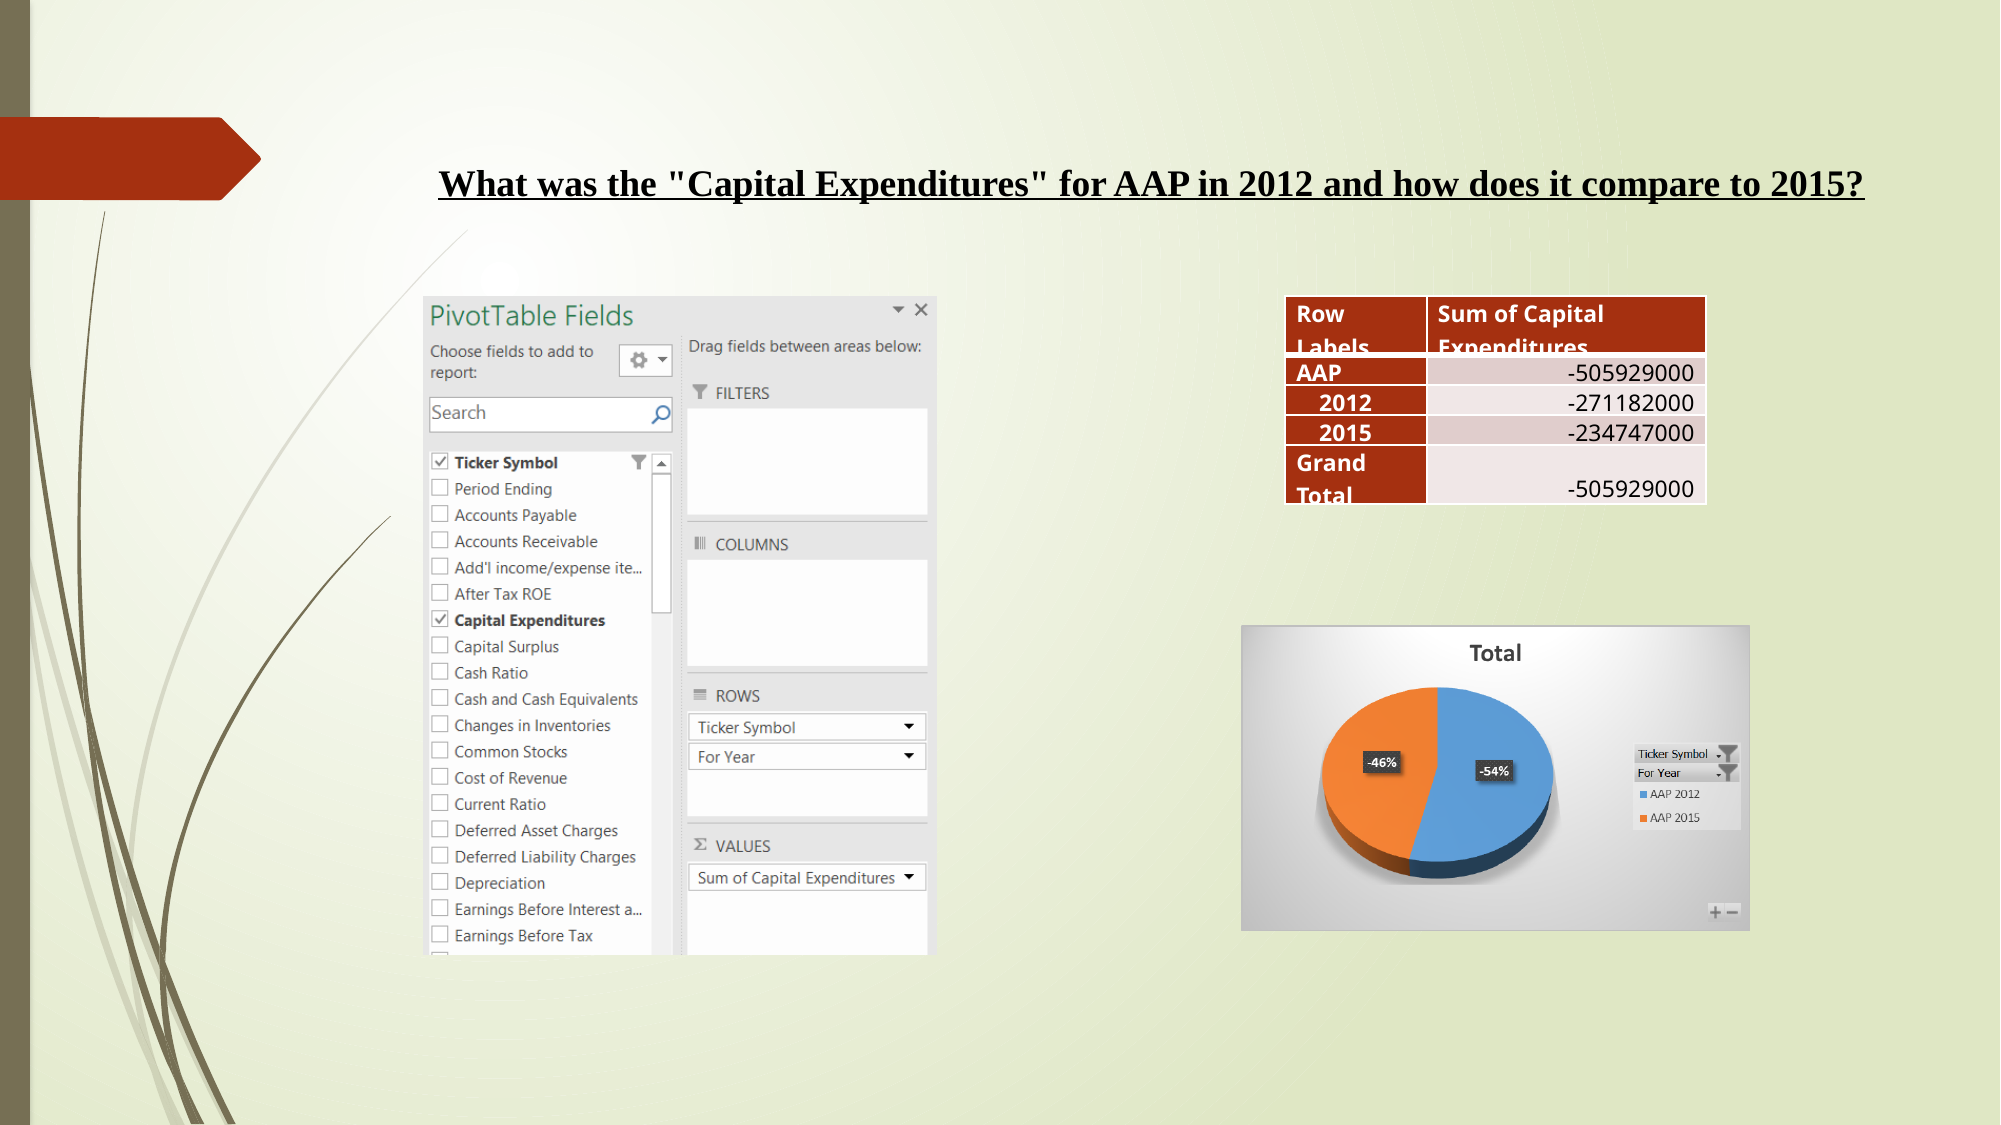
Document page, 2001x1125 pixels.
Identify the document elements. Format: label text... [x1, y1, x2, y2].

table_cell Grand Total [1286, 446, 1426, 503]
table_header Sum of Capital Expenditures [1428, 297, 1705, 352]
table_cell -271182000 [1428, 386, 1705, 414]
picture [423, 296, 937, 956]
table_cell AAP [1286, 358, 1426, 384]
table_cell -505929000 [1428, 358, 1705, 384]
text_box What was the "Capital Expenditures" for AAP in 2012 and how does it compare to 2015? [423, 128, 1900, 212]
table_header Row Labels [1286, 297, 1426, 352]
picture [1241, 625, 1750, 931]
table_cell 2015 [1286, 416, 1426, 444]
table_cell -505929000 [1428, 446, 1705, 503]
table_cell 2012 [1286, 386, 1426, 414]
table_cell -234747000 [1428, 416, 1705, 444]
